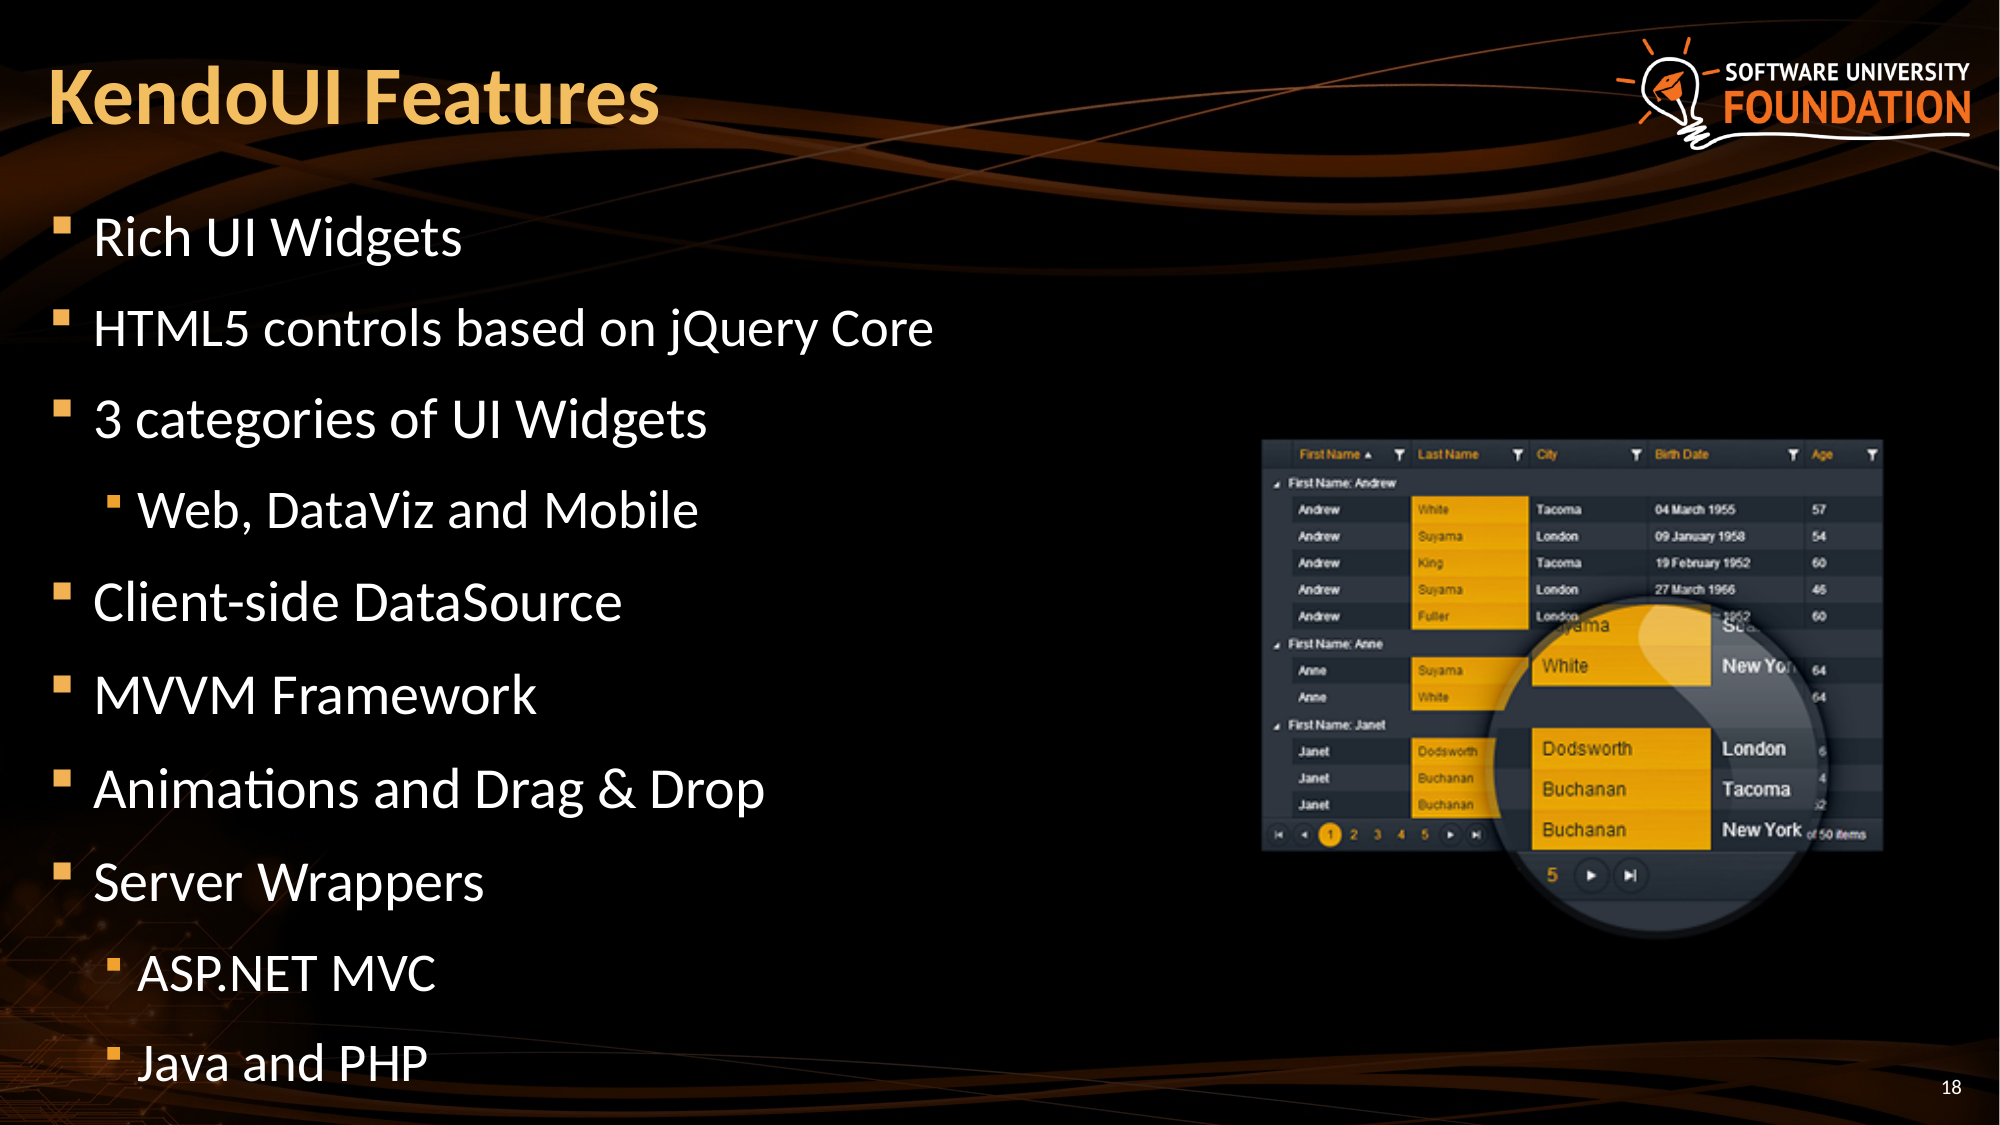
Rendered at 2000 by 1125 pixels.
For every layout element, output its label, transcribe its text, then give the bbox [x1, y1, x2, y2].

list Rich UI Widgets HTML5 controls based on jQuery Core 3 categories of UI Widgets Web, DataViz and Mobile Client-side DataSource MVVM Framework Animations and Drag & Drop Server Wrappers ASP.NET MVC Java and PHP [31, 188, 1968, 1103]
picture [0, 0, 2000, 1125]
title KendoUI Features [30, 6, 1602, 189]
